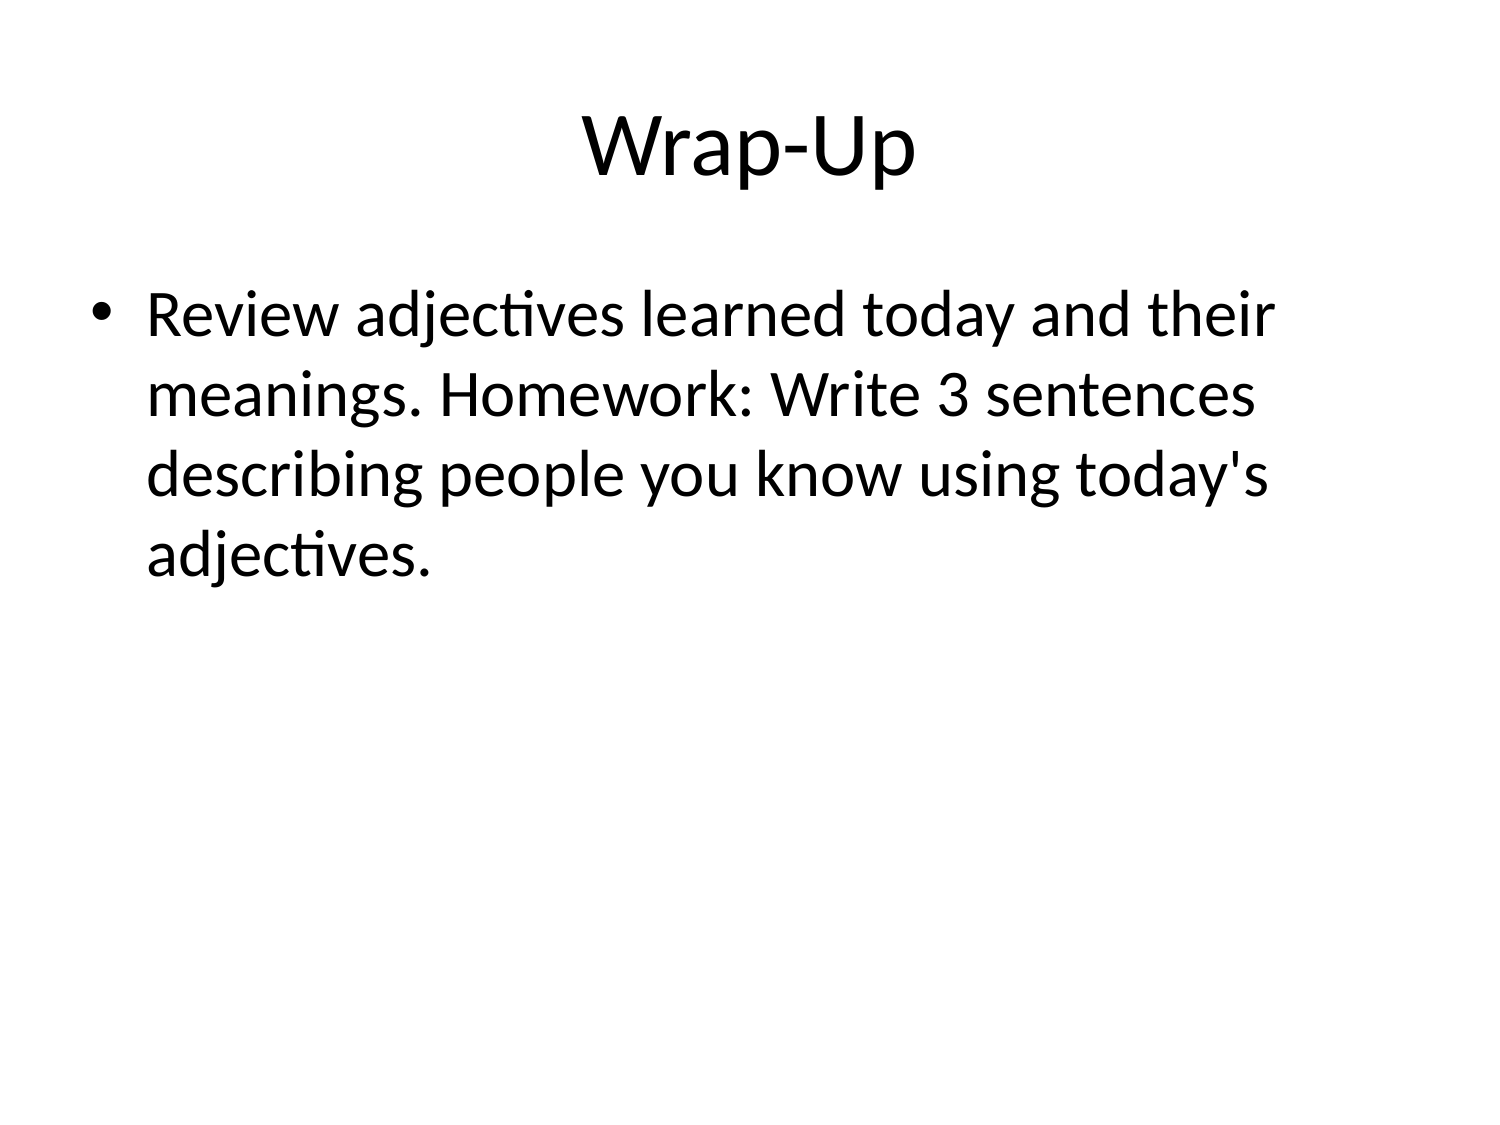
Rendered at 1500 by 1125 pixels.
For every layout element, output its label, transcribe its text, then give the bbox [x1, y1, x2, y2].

title Wrap-Up [75, 45, 1425, 233]
list Review adjectives learned today and their meanings. Homework: Write 3 sentences describing people you know using today's adjectives. [75, 262, 1425, 1005]
